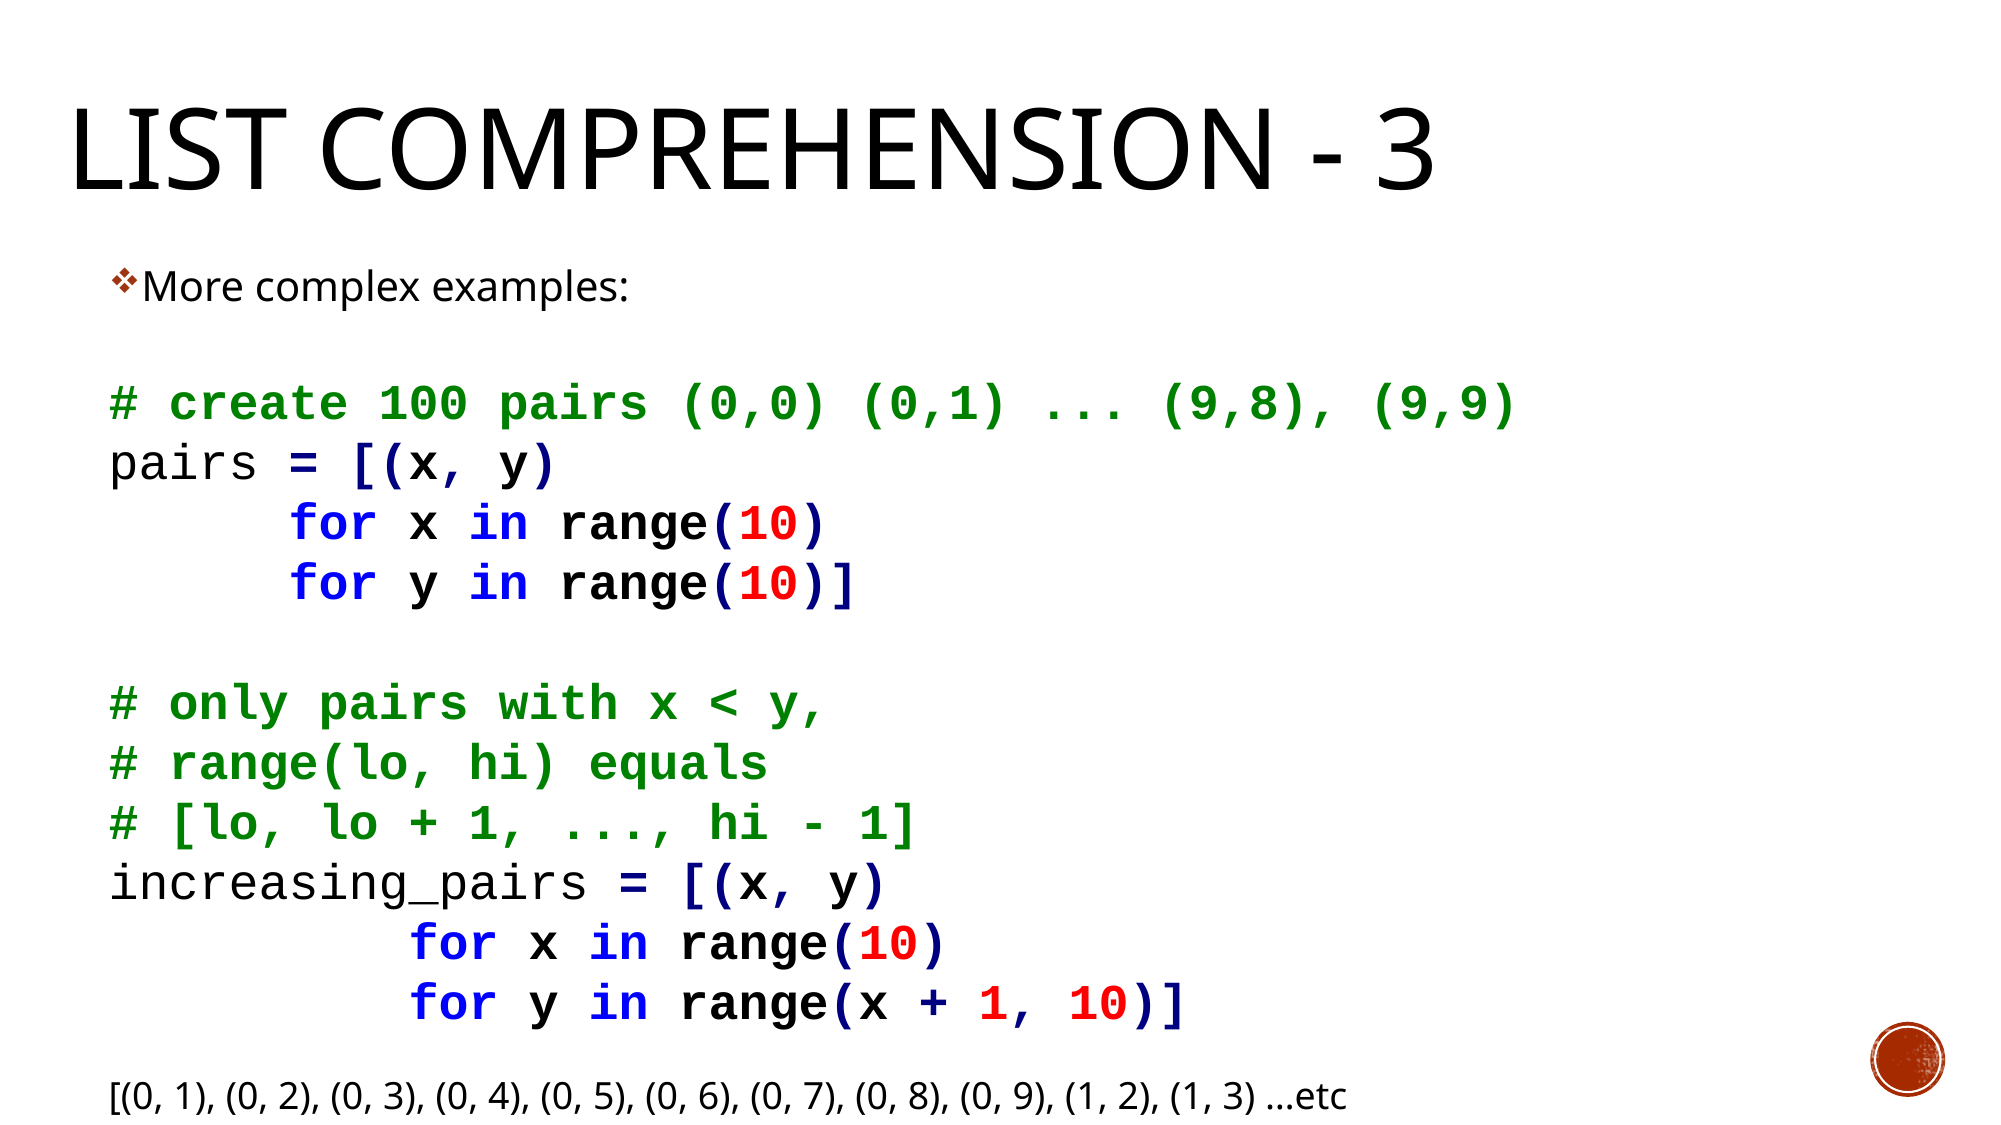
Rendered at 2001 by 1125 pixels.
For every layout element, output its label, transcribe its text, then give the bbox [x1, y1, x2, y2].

text_box [(0, 1), (0, 2), (0, 3), (0, 4), (0, 5), (0, 6), (0, 7), (0, 8), (0, 9), (1, 2), (1, 3) …etc [93, 1064, 1519, 1125]
title List comprehension - 3 [51, 49, 1920, 258]
text_box # create 100 pairs (0,0) (0,1) ... (9,8), (9,9) pairs = [(x, y) for x in range(10) for y in range(10)] # only pairs with x < y, # range(lo, hi) equals # [lo, lo + 1, ..., hi - 1] increasing_pairs = [(x, y) for x in range(10) for y in range(x + 1, 10)] [93, 362, 1622, 1038]
list More complex examples: [93, 257, 1444, 362]
